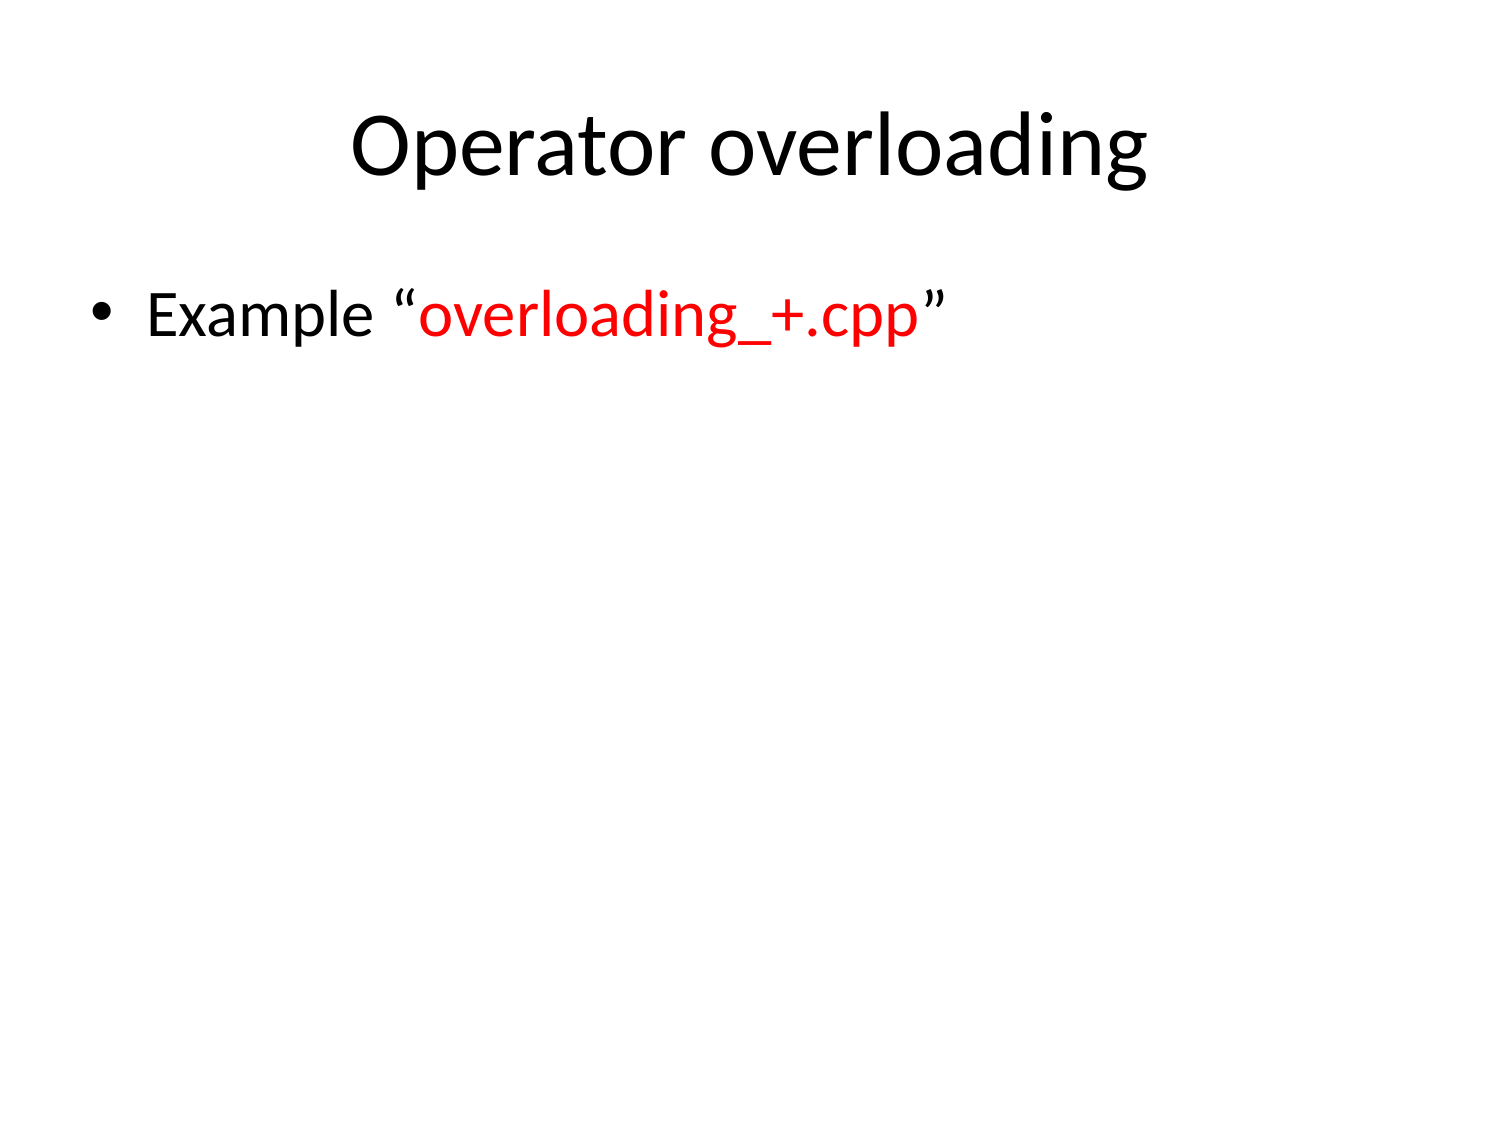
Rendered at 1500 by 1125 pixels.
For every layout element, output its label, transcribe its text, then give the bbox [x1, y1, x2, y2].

list Example “overloading_+.cpp” [75, 262, 1425, 1005]
title Operator overloading [75, 45, 1425, 233]
